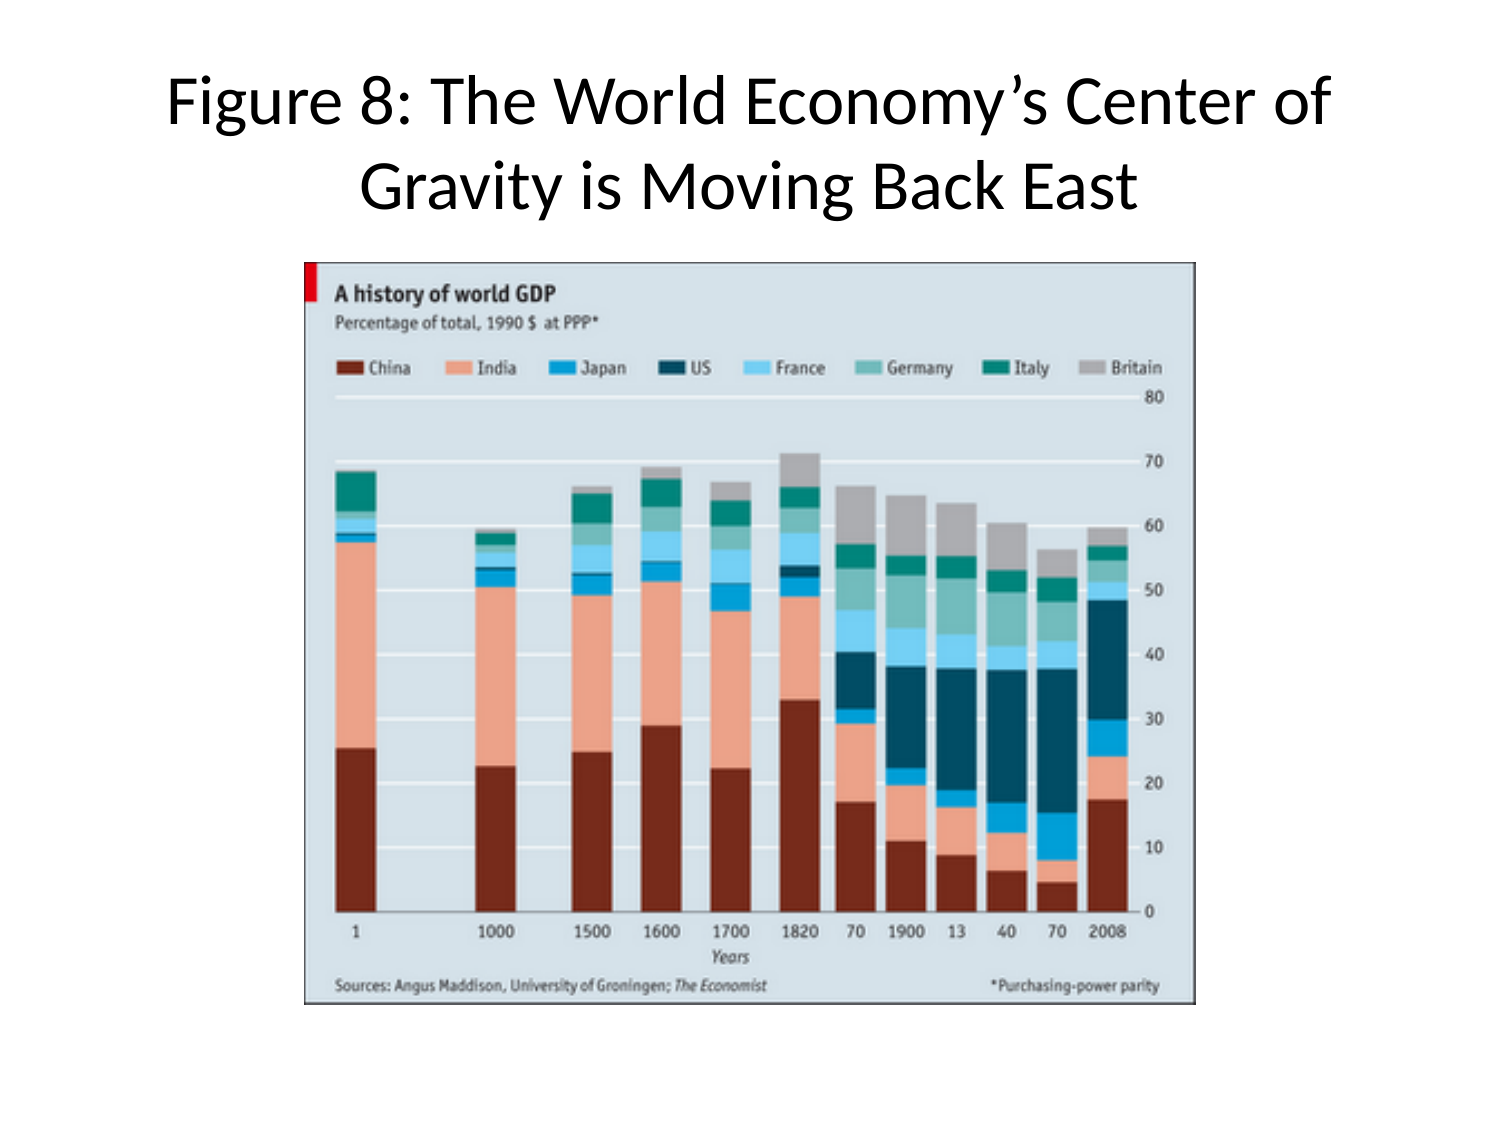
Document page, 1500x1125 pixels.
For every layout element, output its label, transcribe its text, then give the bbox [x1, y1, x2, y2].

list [74, 262, 1426, 1006]
title Figure 8: The World Economy’s Center of Gravity is Moving Back East [75, 45, 1425, 233]
